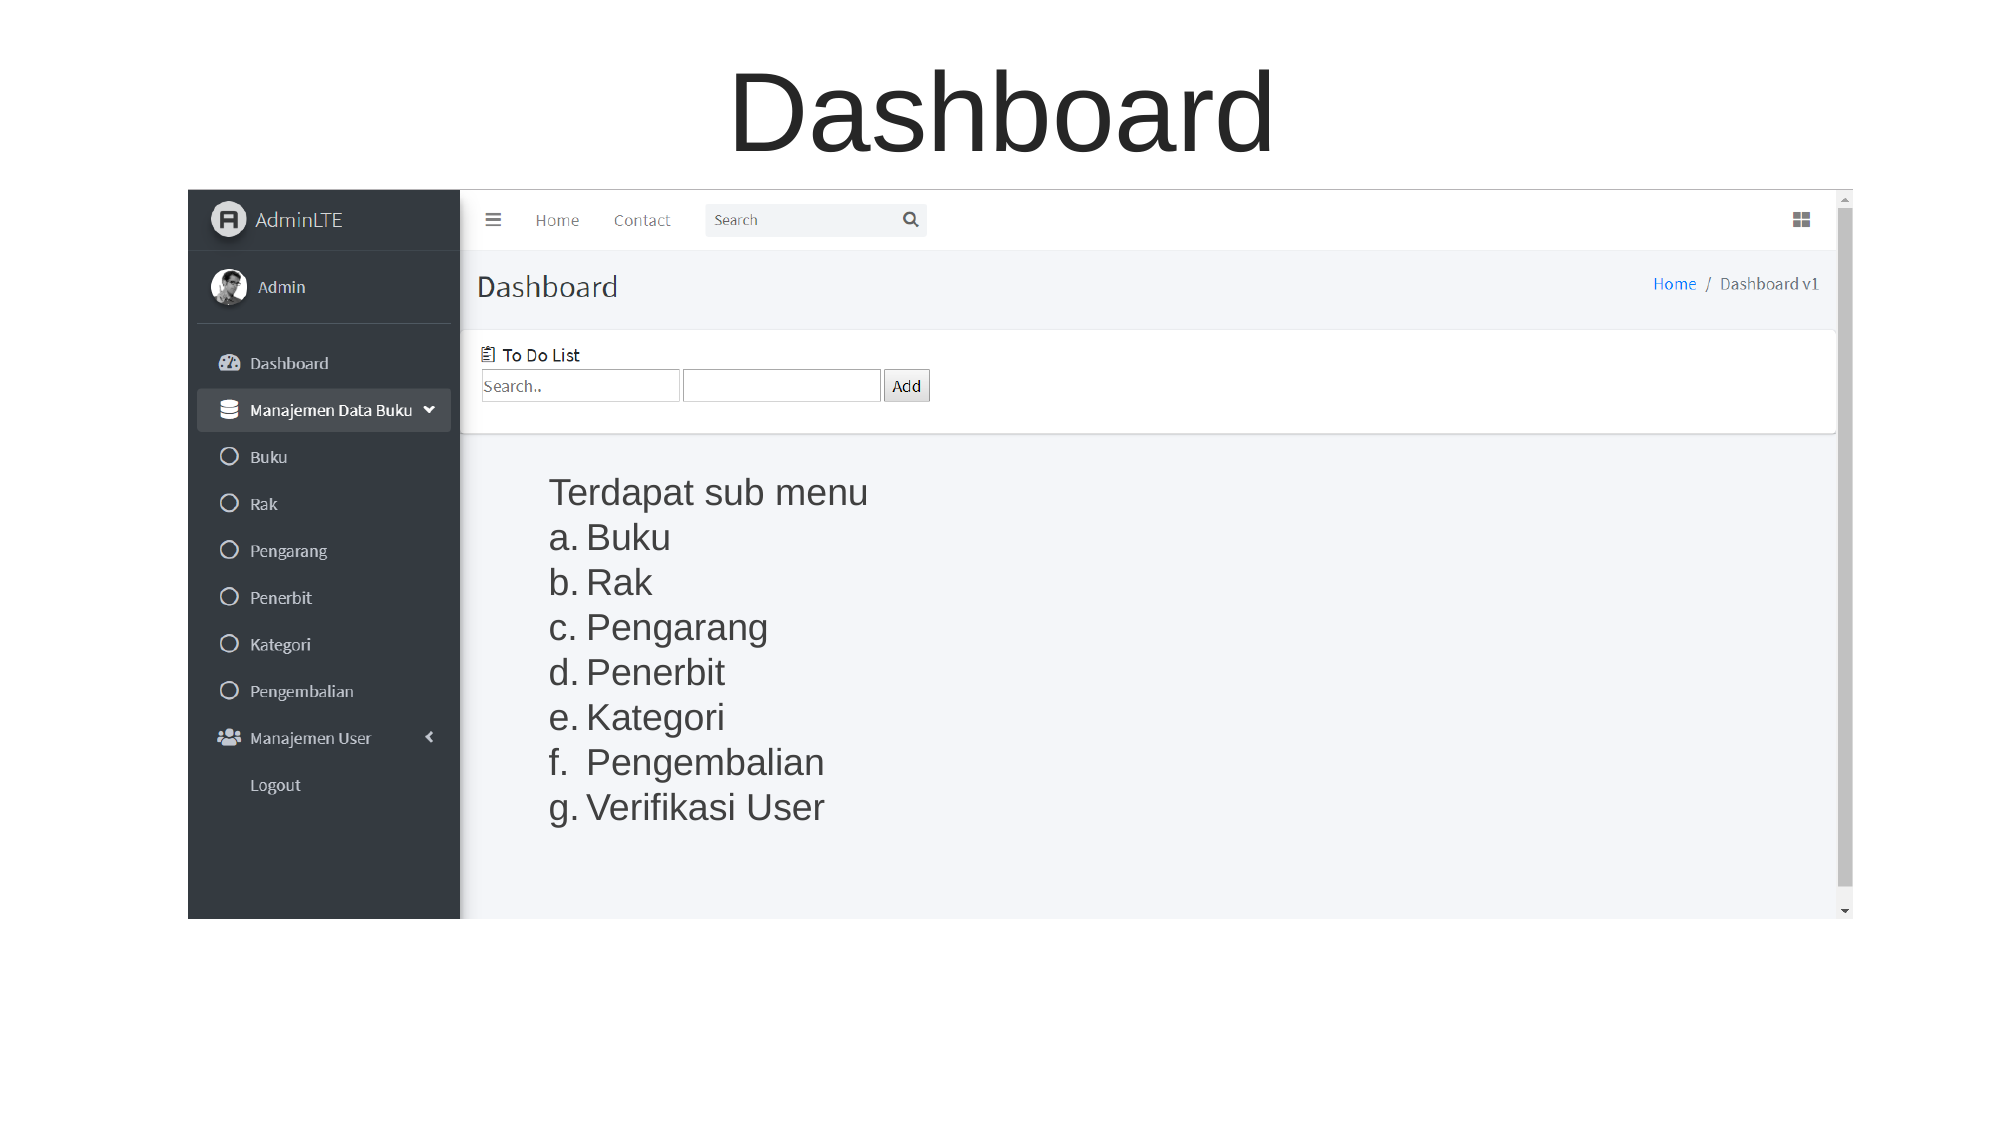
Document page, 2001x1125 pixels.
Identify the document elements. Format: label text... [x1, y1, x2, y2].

list Dashboard [53, 55, 1952, 175]
picture [188, 185, 1853, 919]
